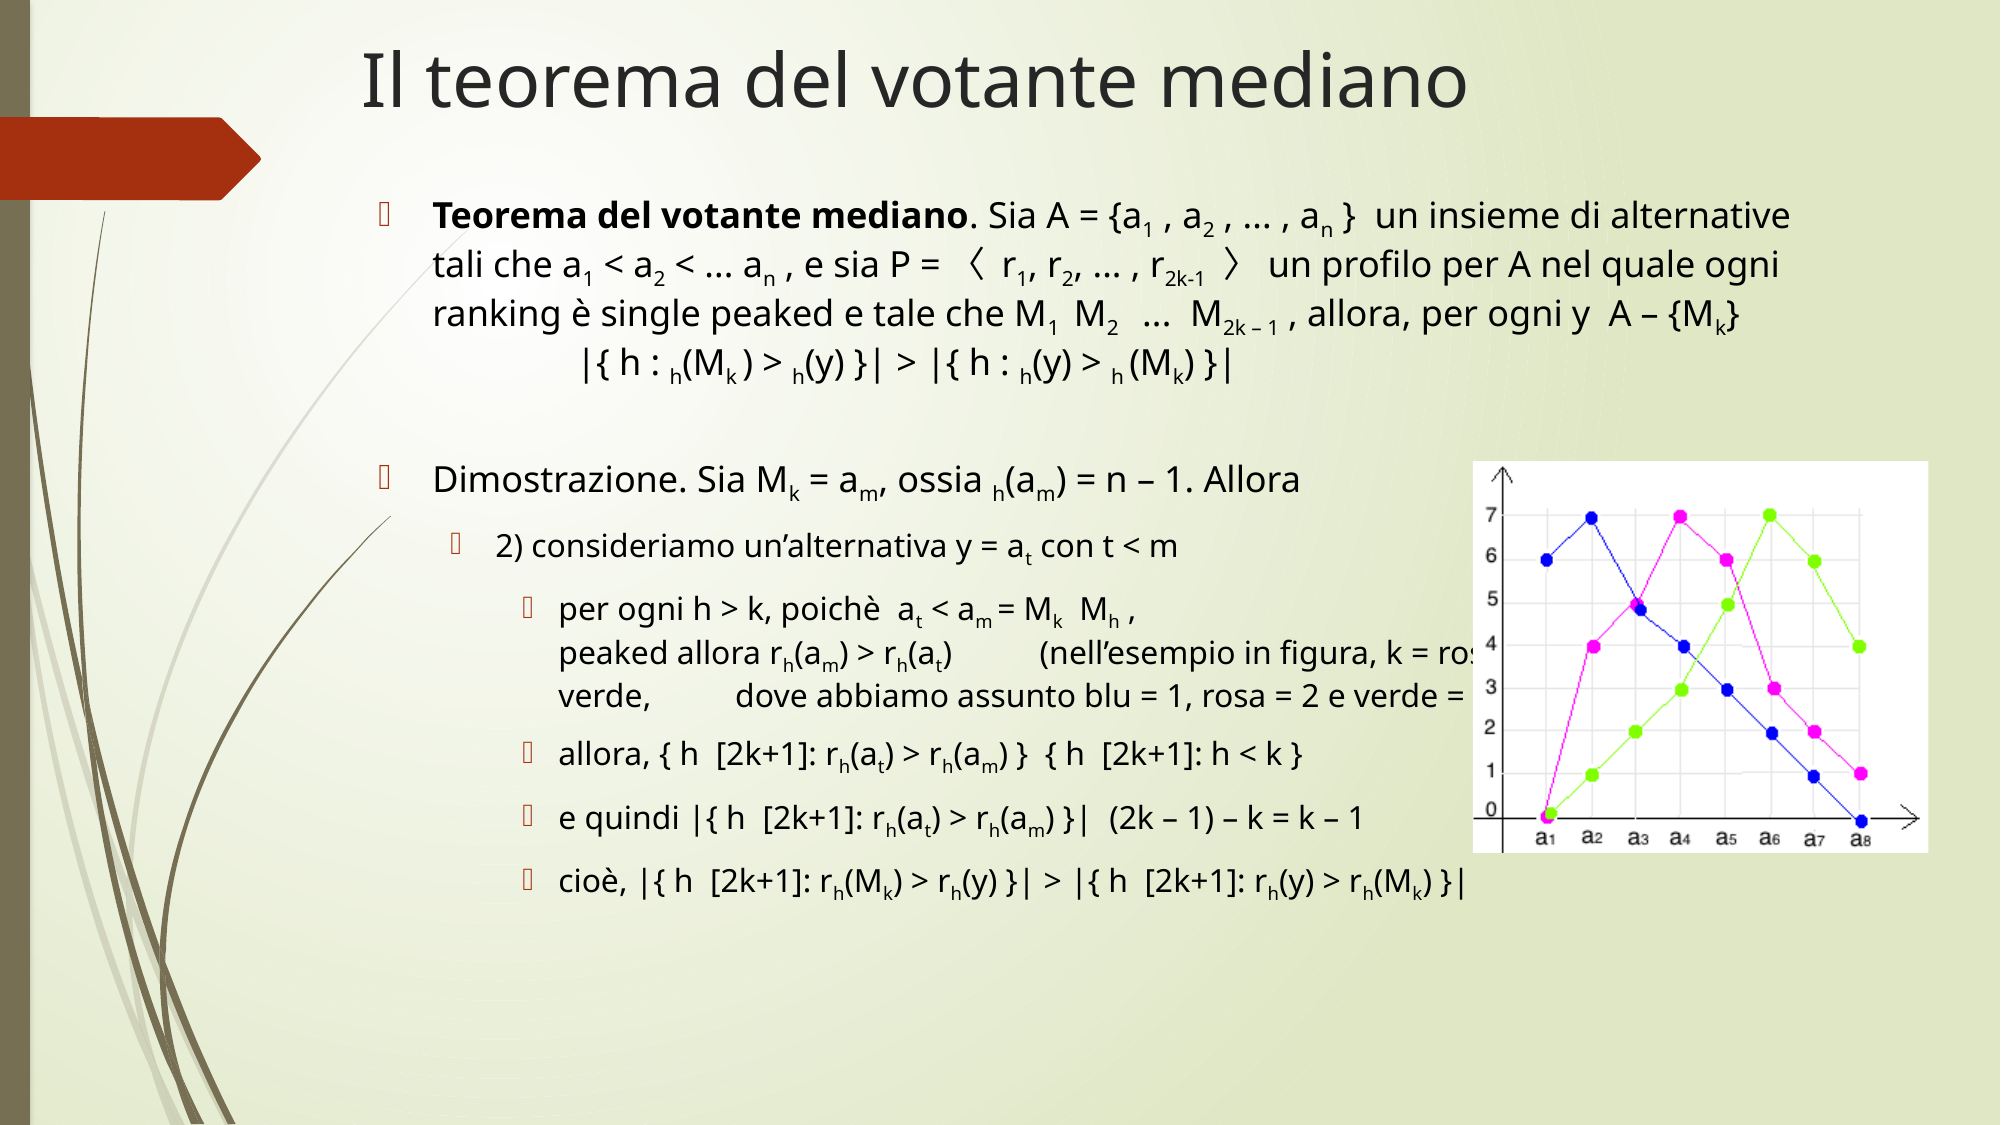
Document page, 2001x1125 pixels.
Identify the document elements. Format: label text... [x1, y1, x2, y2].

picture [1472, 460, 1929, 854]
title Il teorema del votante mediano [346, 25, 1809, 136]
